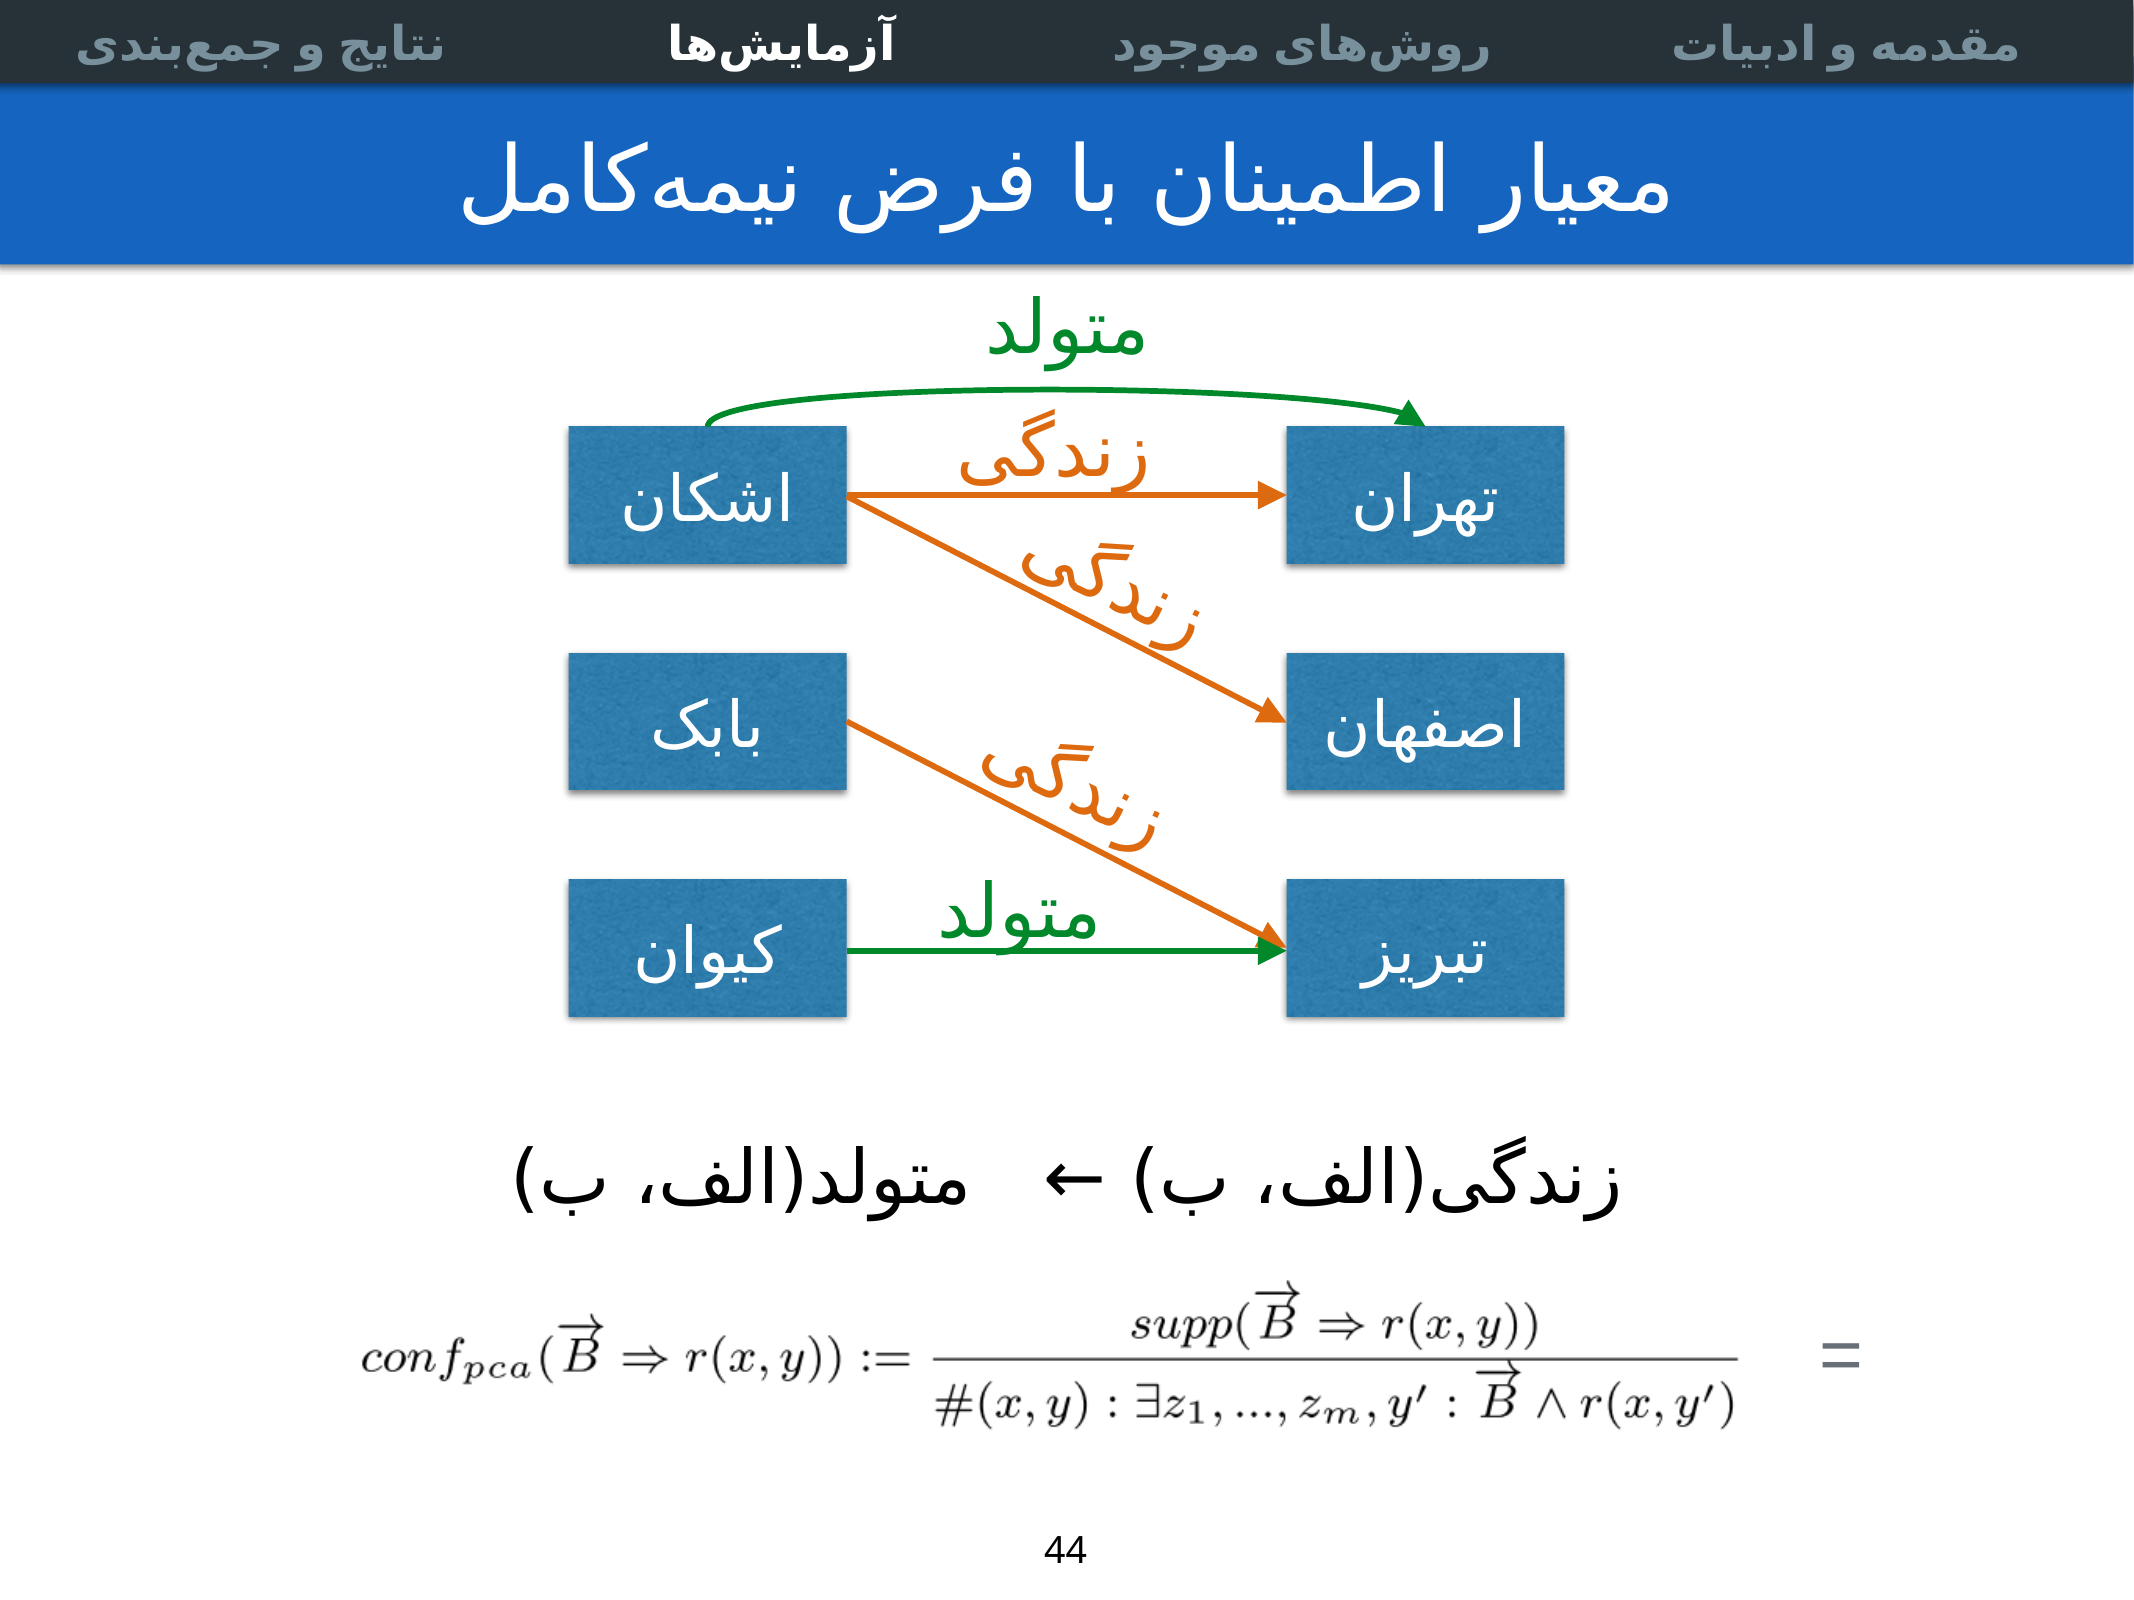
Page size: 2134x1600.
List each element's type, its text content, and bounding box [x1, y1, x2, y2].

text_box آزمایش‌ها [521, 4, 1041, 79]
text_box نتایج و جمع‌بندی [1, 4, 521, 79]
picture [350, 1268, 1758, 1446]
text_box روش‌های موجود [1041, 4, 1561, 79]
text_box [568, 269, 1565, 1017]
title معیار اطمینان با فرض نیمه‌کامل [155, 83, 1978, 267]
text_box مقدمه و ادبیات [1561, 4, 2132, 79]
slide_number 44 [1034, 1517, 1097, 1581]
text_box زندگی(الف، ب) ← متولد(الف، ب) [502, 1120, 1632, 1227]
